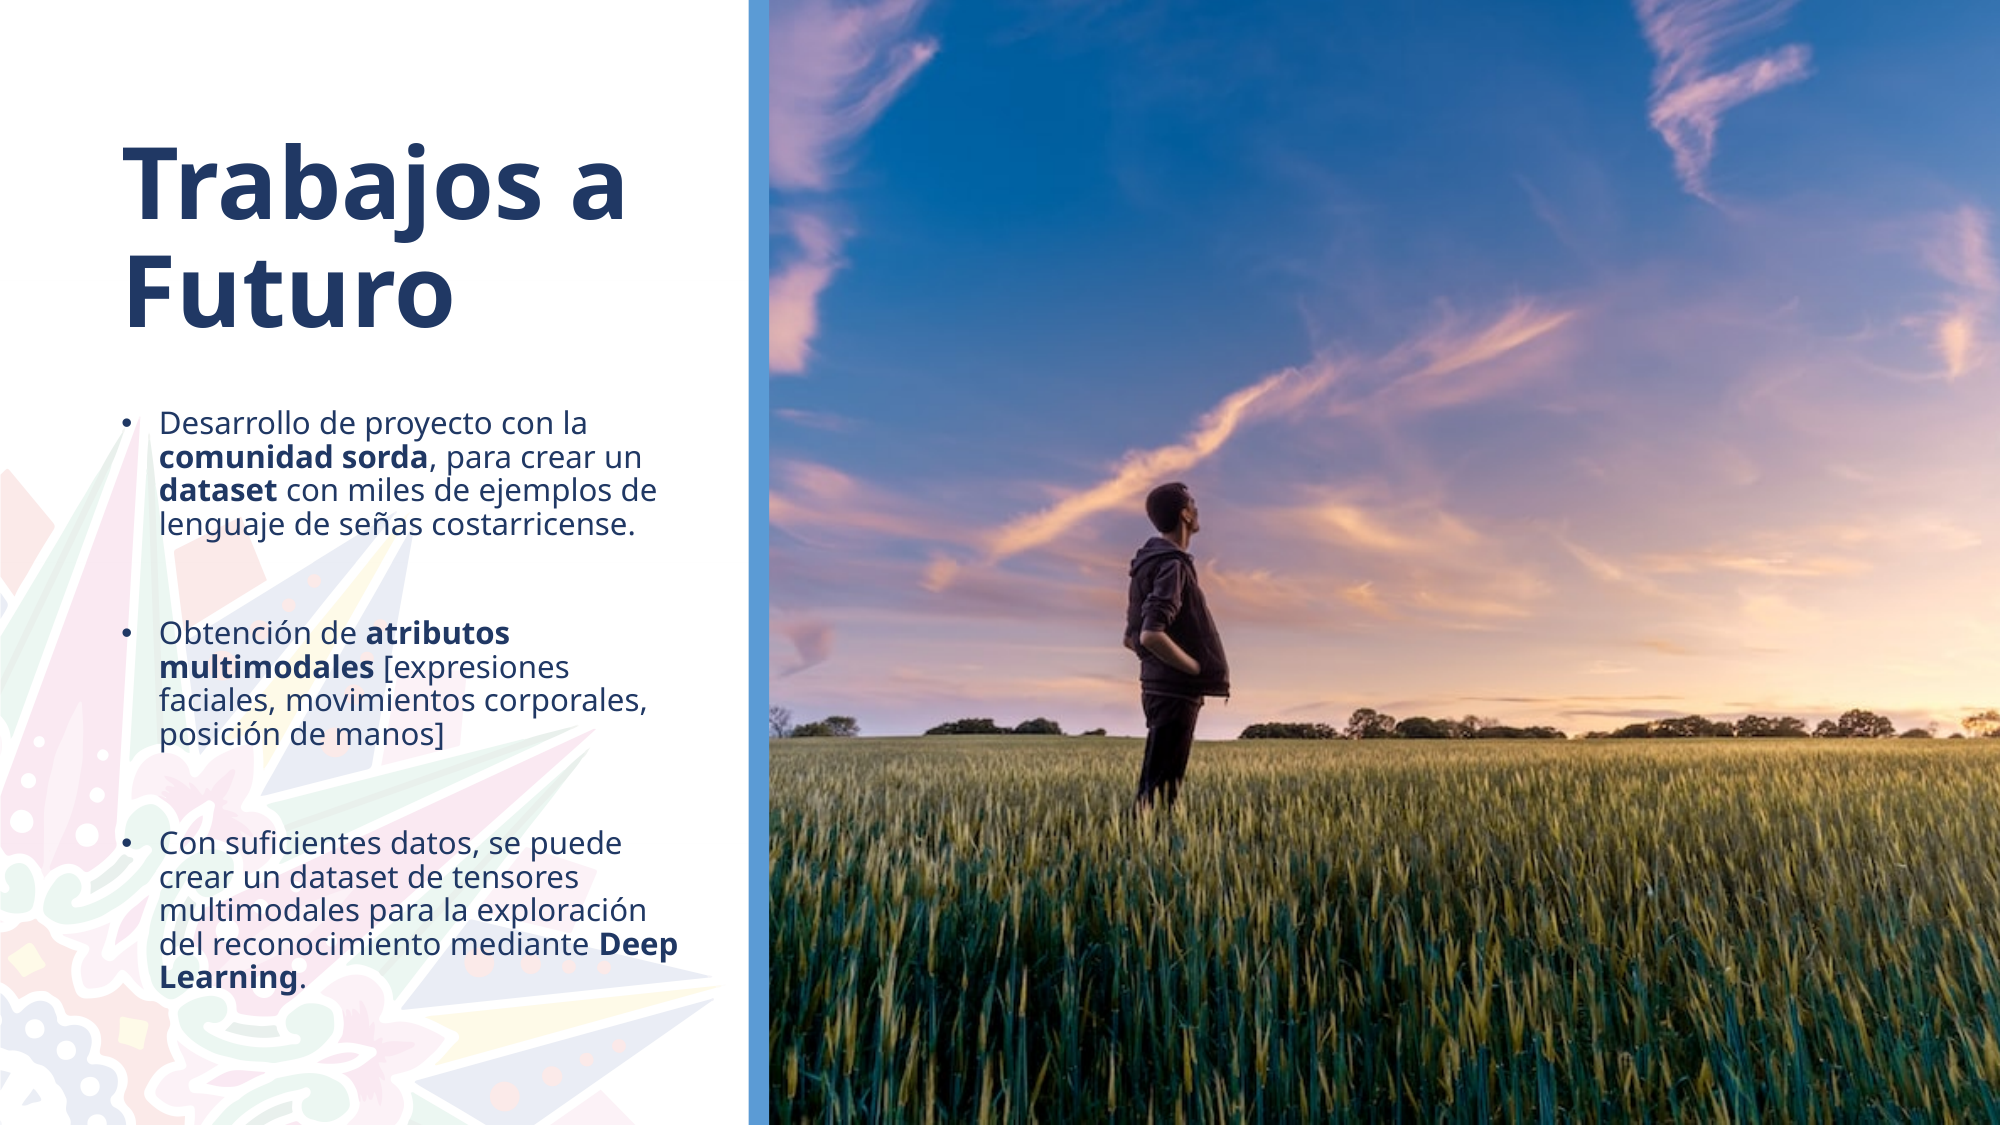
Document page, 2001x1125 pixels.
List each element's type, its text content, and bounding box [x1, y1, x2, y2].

list Desarrollo de proyecto con la comunidad sorda, para crear un dataset con miles de ejemplos de lenguaje de señas costarricense. Obtención de atributos multimodales [expresiones faciales, movimientos corporales, posición de manos] Con suficientes datos, se puede crear un dataset de tensores multimodales para la exploración del reconocimiento mediante Deep Learning. [106, 399, 706, 1021]
text_box [747, 0, 760, 1125]
picture [0, 0, 747, 1125]
picture [760, 0, 2000, 1125]
title Trabajos a Futuro [106, 103, 706, 379]
